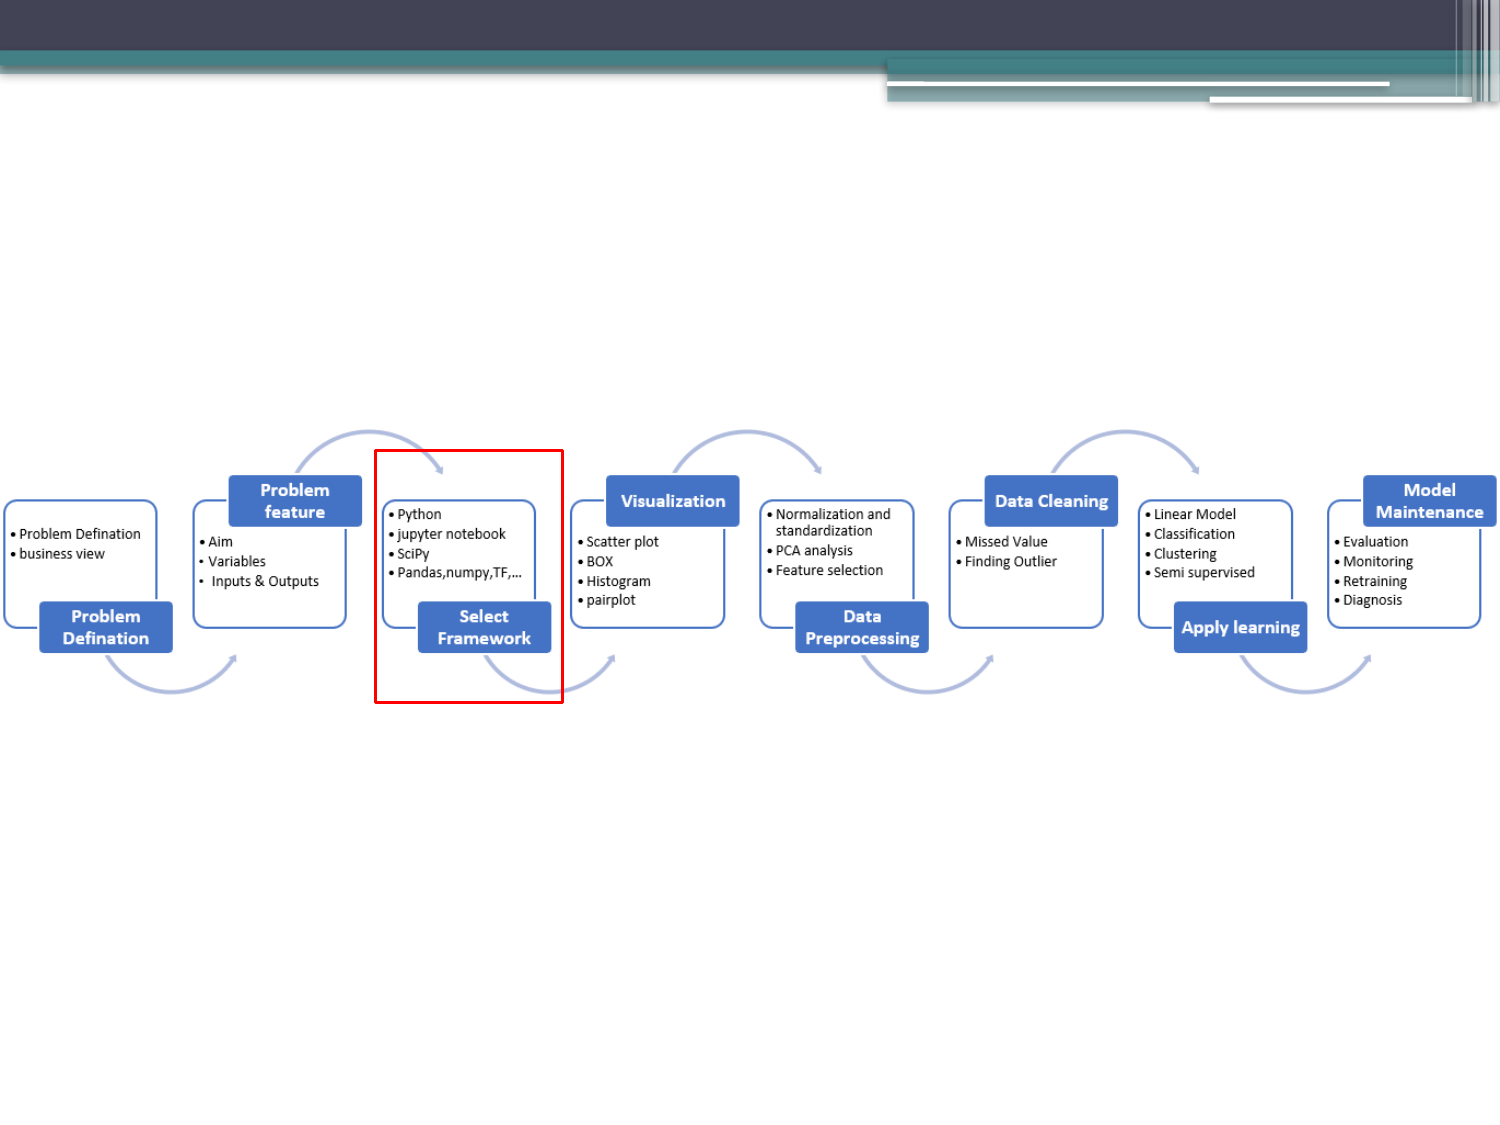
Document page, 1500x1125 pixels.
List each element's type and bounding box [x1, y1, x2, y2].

picture [0, 428, 1500, 697]
